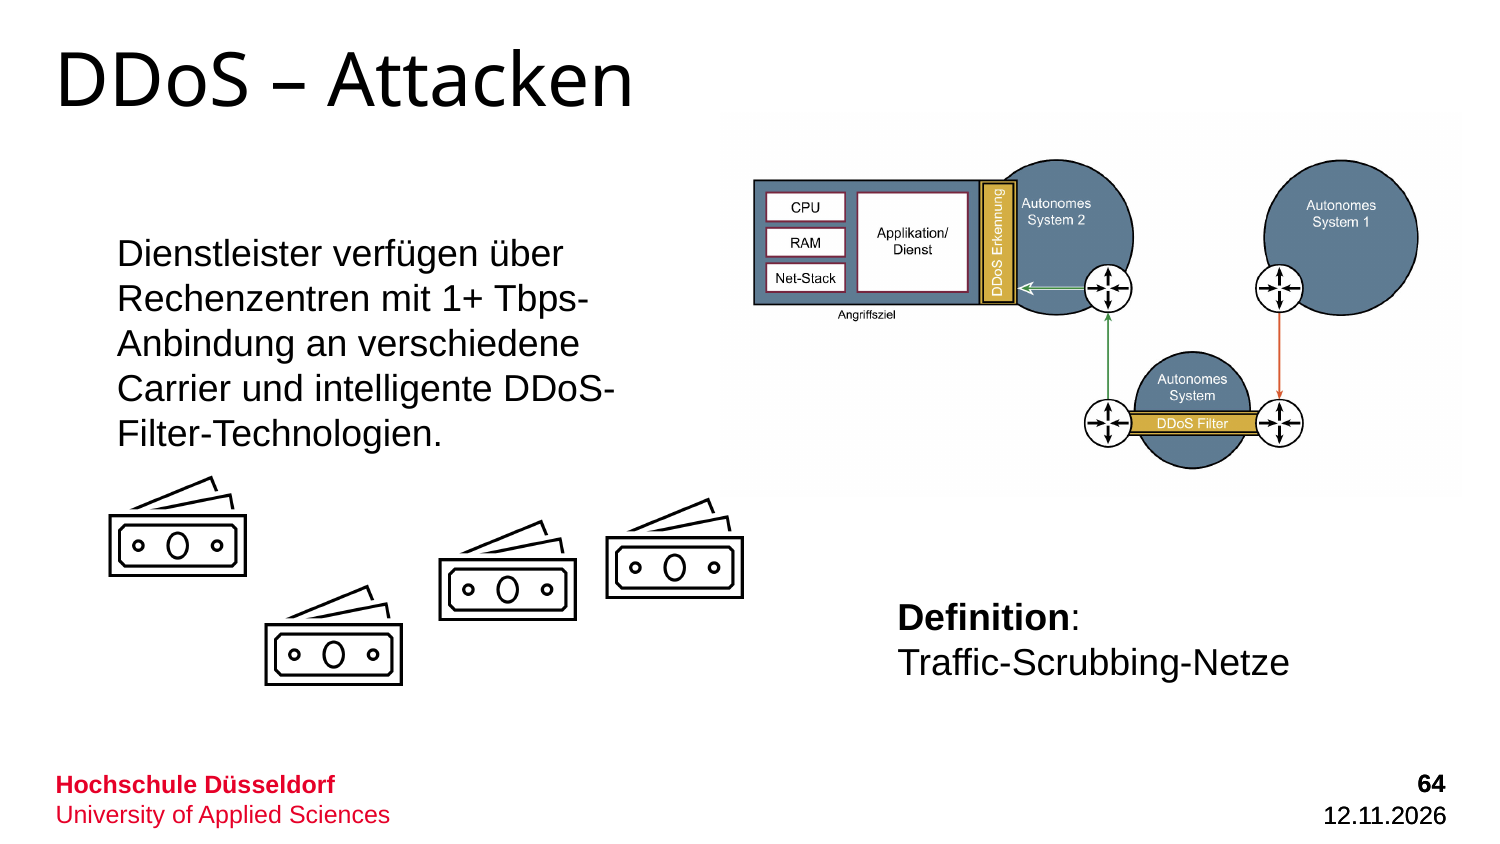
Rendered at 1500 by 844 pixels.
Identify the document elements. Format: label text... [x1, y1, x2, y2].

text_box 64 [1283, 759, 1461, 815]
picture [101, 451, 253, 602]
picture [432, 495, 584, 647]
text_box 01.12.2022 [1305, 785, 1463, 844]
picture [599, 112, 1462, 625]
text_box Definition: Traffic-Scrubbing-Netze [882, 585, 1333, 691]
picture [258, 560, 409, 712]
text_box Dienstleister verfügen über Rechenzentren mit 1+ Tbps-Anbindung an verschiedene Carrier und intelligente DDoS-Filter-Technologien. [101, 221, 681, 462]
title DDoS – Attacken [39, 24, 1461, 160]
